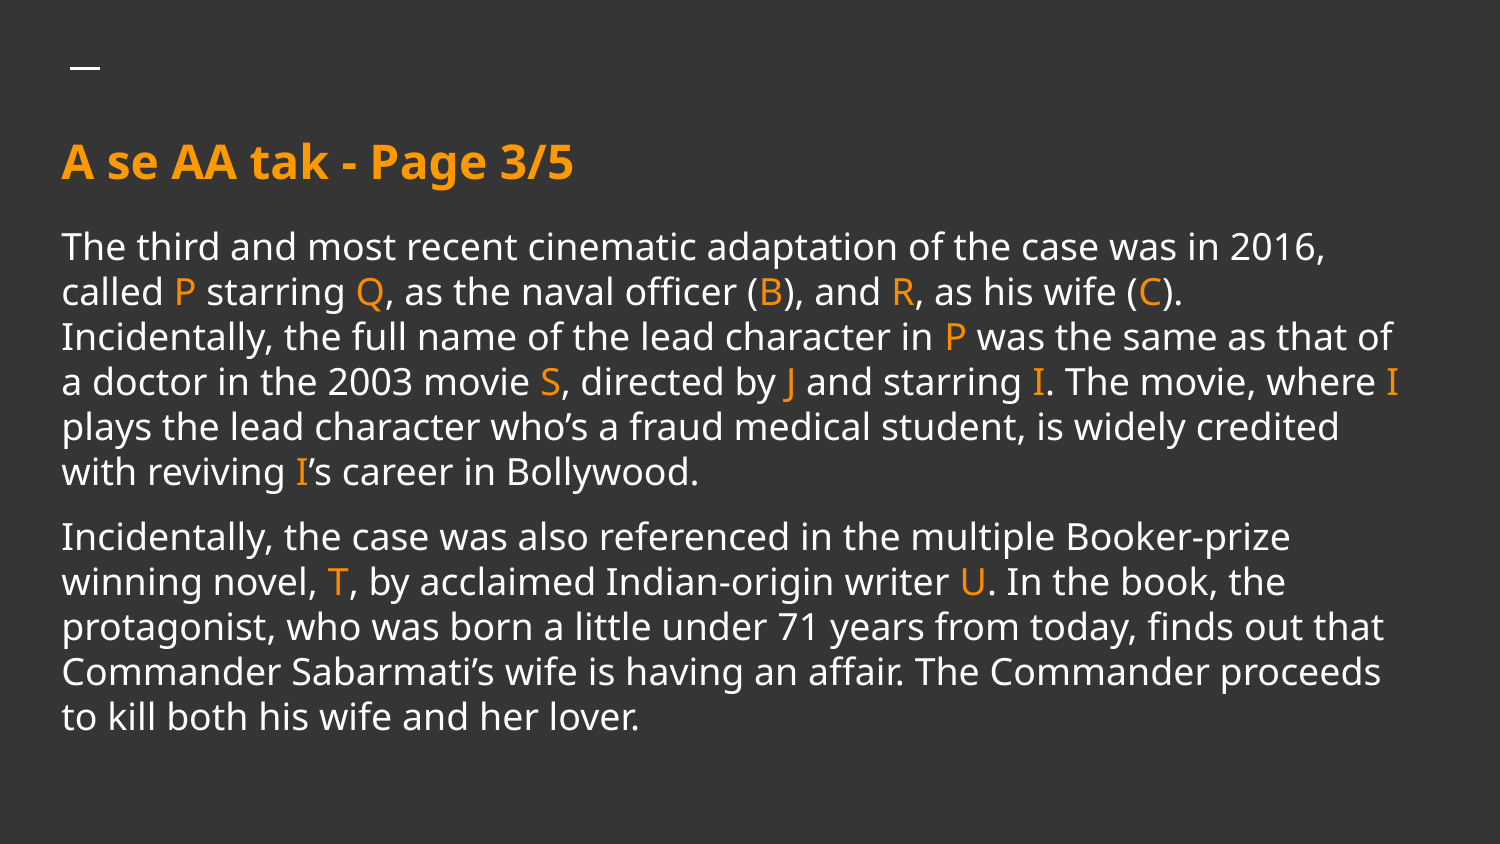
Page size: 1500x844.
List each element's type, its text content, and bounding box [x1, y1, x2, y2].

title A se AA tak - Page 3/5 The third and most recent cinematic adaptation of the case was in 2016, called P starring Q, as the naval officer (B), and R, as his wife (C). Incidentally, the full name of the lead character in P was the same as that of a doctor in the 2003 movie S, directed by J and starring I. The movie, where I plays the lead character who’s a fraud medical student, is widely credited with reviving I’s career in Bollywood. Incidentally, the case was also referenced in the multiple Booker-prize winning novel, T, by acclaimed Indian-origin writer U. In the book, the protagonist, who was born a little under 71 years from today, finds out that Commander Sabarmati’s wife is having an affair. The Commander proceeds to kill both his wife and her lover. [46, 116, 1418, 746]
